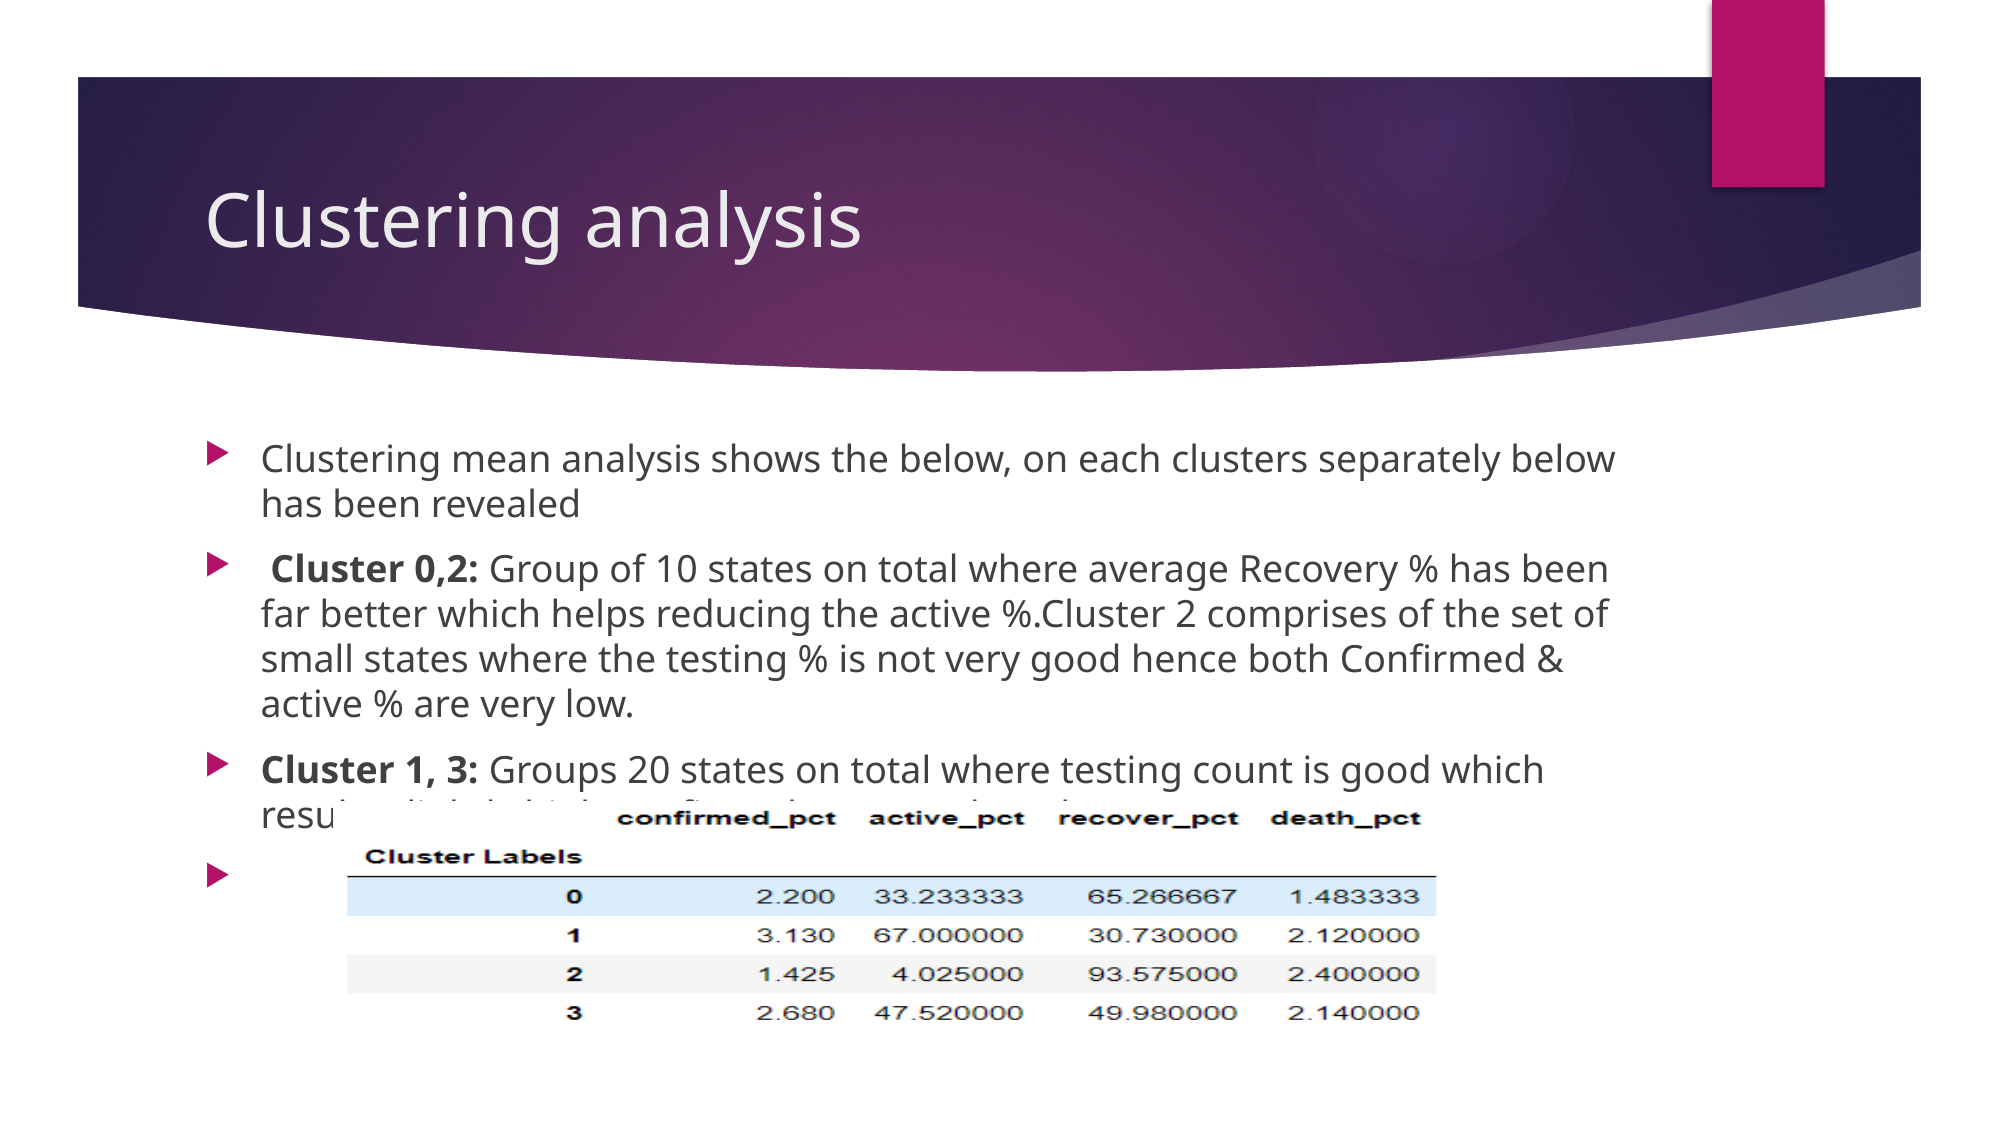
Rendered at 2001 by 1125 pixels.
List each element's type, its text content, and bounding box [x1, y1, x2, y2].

picture [333, 800, 1459, 1036]
title Clustering analysis [189, 159, 1627, 276]
list Clustering mean analysis shows the below, on each clusters separately below has been revealed Cluster 0,2: Group of 10 states on total where average Recovery % has been far better which helps reducing the active %.Cluster 2 comprises of the set of small states where the testing % is not very good hence both Confirmed & active % are very low. Cluster 1, 3: Groups 20 states on total where testing count is good which results slightly high-confirmed cases and moderate recovery %. [189, 427, 1638, 988]
